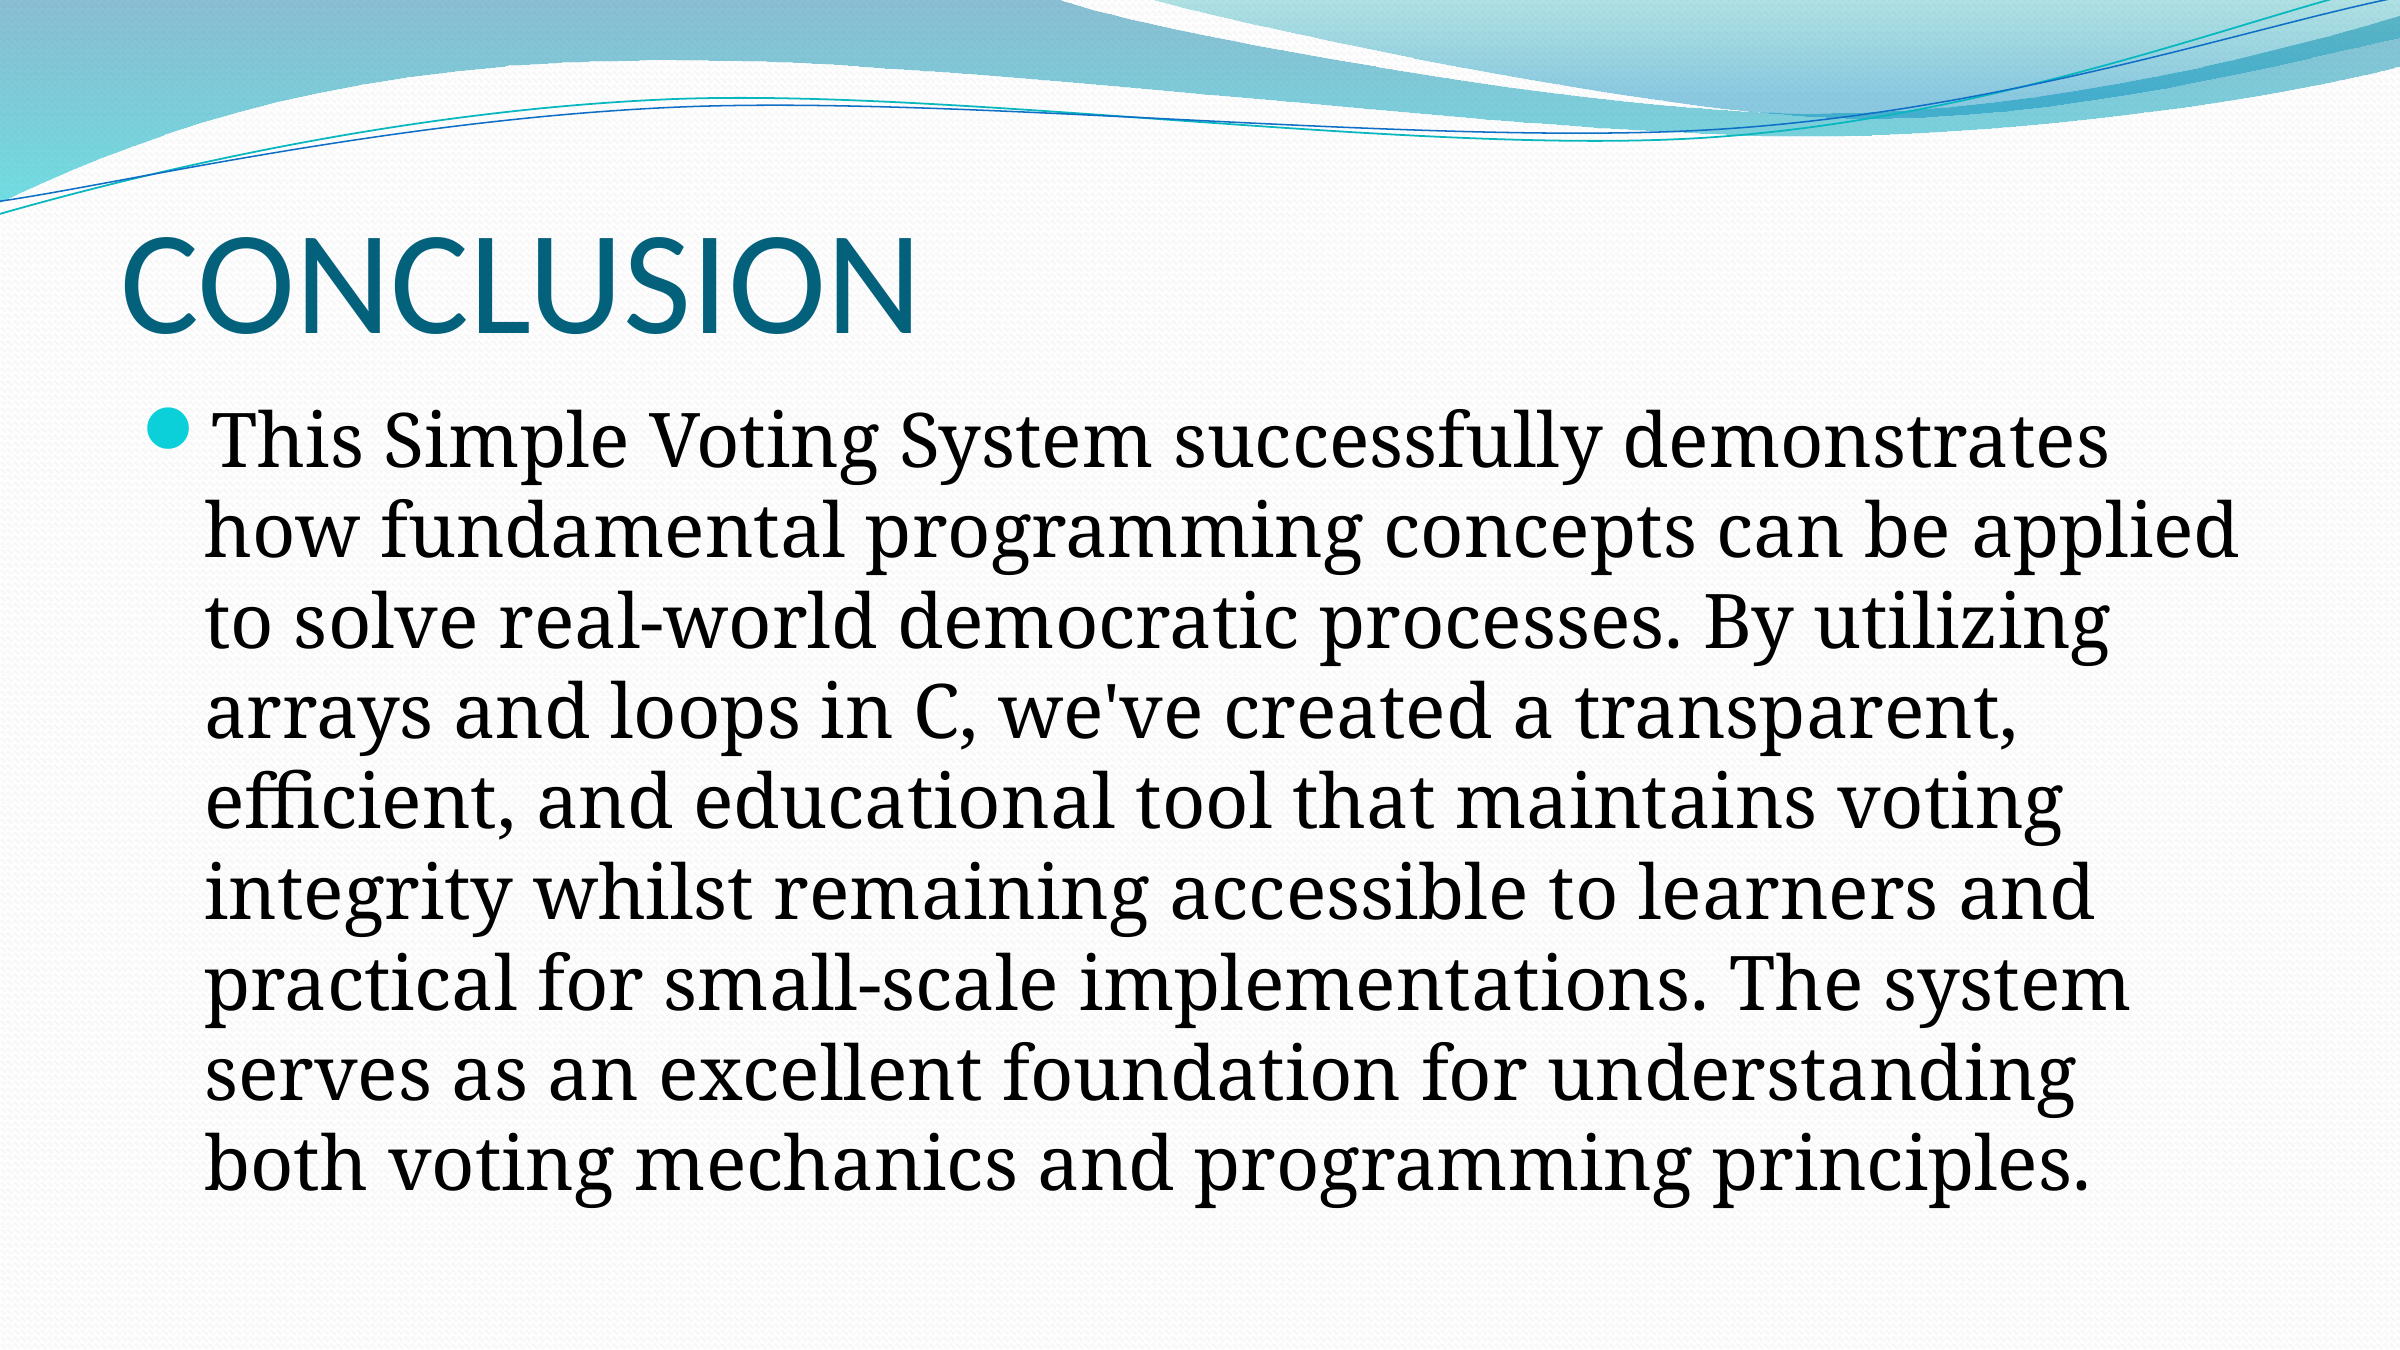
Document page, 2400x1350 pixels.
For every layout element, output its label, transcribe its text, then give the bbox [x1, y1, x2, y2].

list This Simple Voting System successfully demonstrates how fundamental programming concepts can be applied to solve real-world democratic processes. By utilizing arrays and loops in C, we've created a transparent, efficient, and educational tool that maintains voting integrity whilst remaining accessible to learners and practical for small-scale implementations. The system serves as an excellent foundation for understanding both voting mechanics and programming principles. [120, 381, 2280, 1245]
title CONCLUSION [120, 138, 2280, 364]
